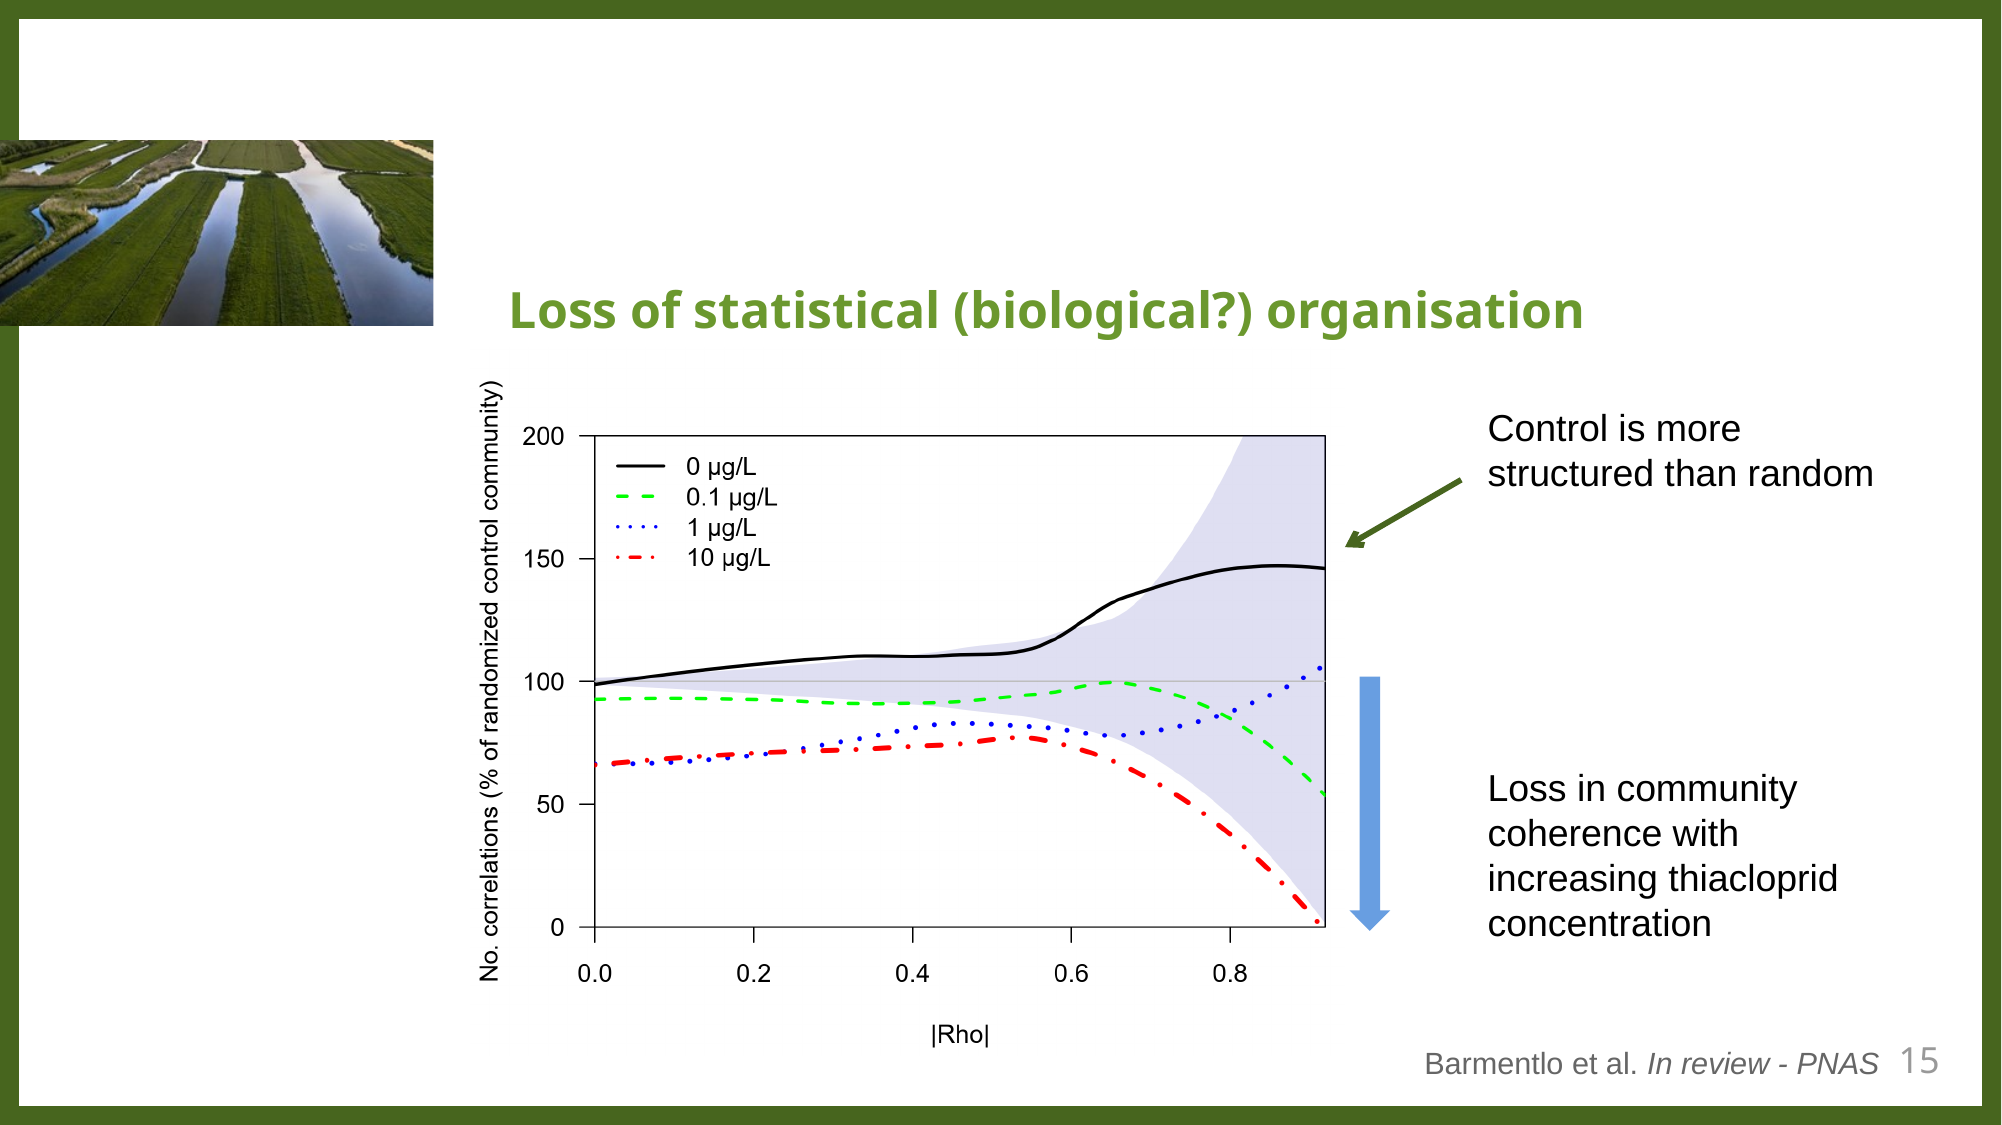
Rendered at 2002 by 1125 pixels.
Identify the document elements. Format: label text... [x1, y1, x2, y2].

text_box Control is more structured than random Loss in community coherence with increasing thiacloprid concentration [1473, 396, 2001, 952]
text_box Barmentlo et al. In review - PNAS [1111, 1036, 1903, 1088]
picture [0, 140, 434, 326]
picture [443, 347, 1346, 1056]
title Loss of statistical (biological?) organisation [493, 194, 1841, 354]
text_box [1344, 479, 1462, 548]
text_box [1351, 676, 1391, 931]
slide_number 15 [1855, 1022, 1955, 1109]
